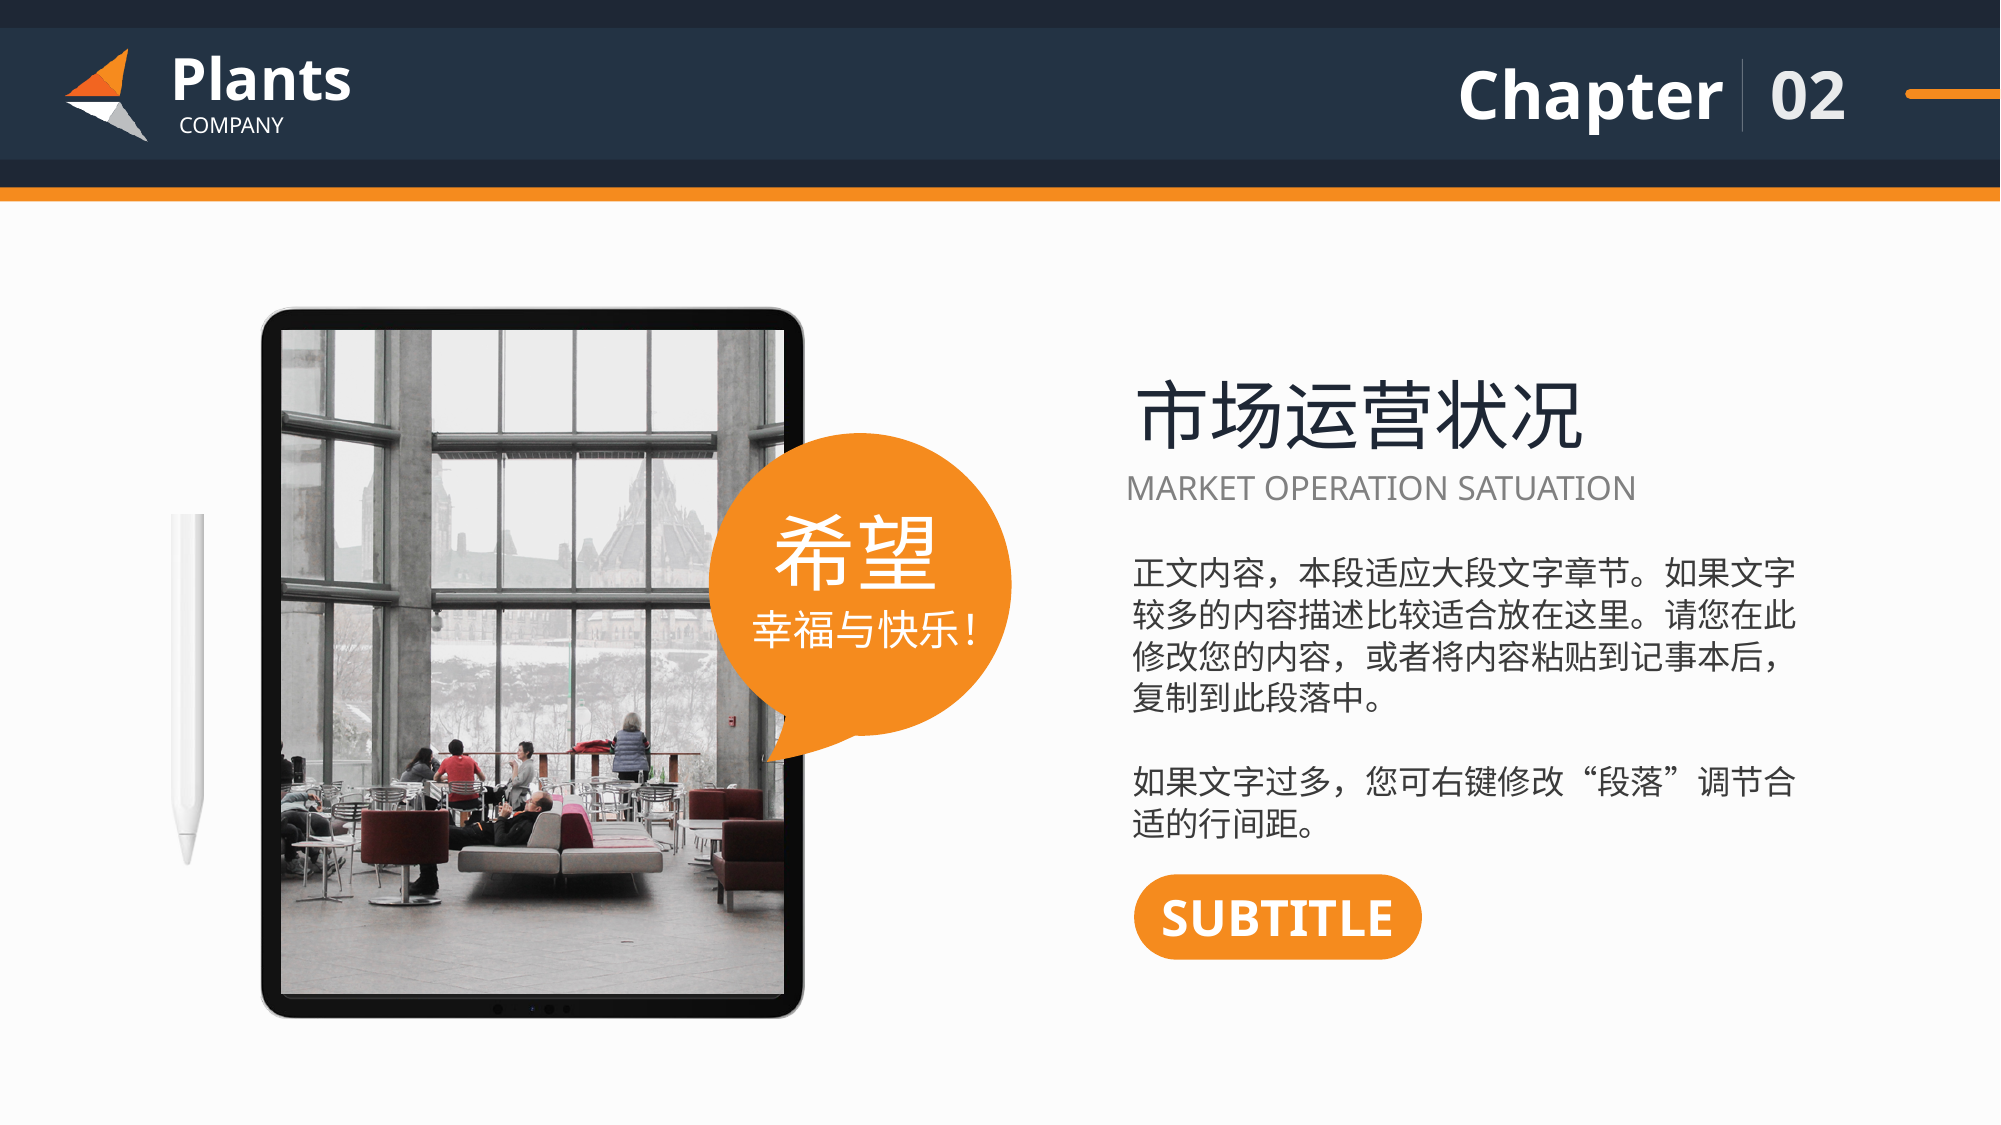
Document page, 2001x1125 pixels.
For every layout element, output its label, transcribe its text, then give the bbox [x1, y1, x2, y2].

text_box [1134, 874, 1422, 960]
picture [65, 48, 148, 142]
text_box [1117, 361, 1646, 516]
text_box 正文内容，本段适应大段文字章节。如果文字较多的内容描述比较适合放在这里。请您在此修改您的内容，或者将内容粘贴到记事本后，复制到此段落中。 如果文字过多，您可右键修改“段落”调节合适的行间距。 [1117, 543, 1843, 850]
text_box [171, 306, 805, 1019]
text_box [708, 433, 1012, 762]
text_box 02 [1755, 45, 1862, 141]
